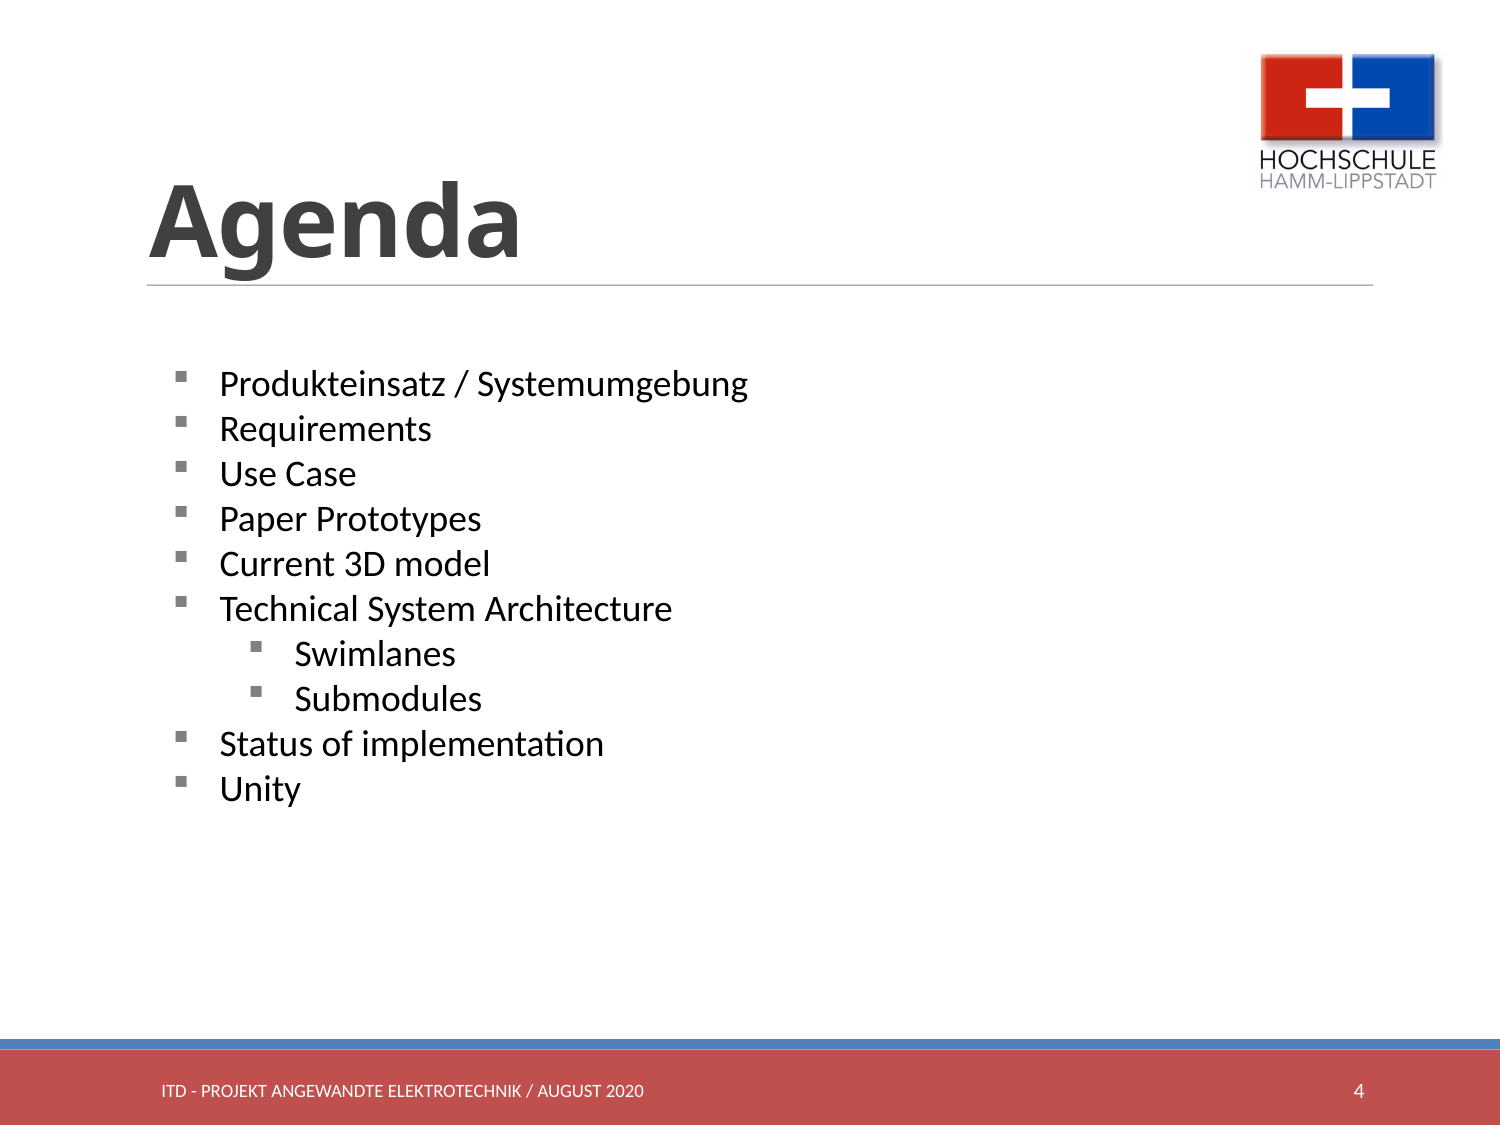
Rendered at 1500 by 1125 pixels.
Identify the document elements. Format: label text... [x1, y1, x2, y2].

text_box 4 [1218, 1059, 1380, 1120]
text_box Agenda [134, 47, 1373, 285]
text_box ITD - Projekt angewandte Elektrotechnik / August 2020 [105, 1059, 700, 1120]
picture [1373, 50, 1443, 192]
text_box Produkteinsatz / Systemumgebung Requirements Use Case Paper Prototypes Current 3D model Technical System Architecture Swimlanes Submodules Status of implementation Unity [157, 351, 773, 862]
